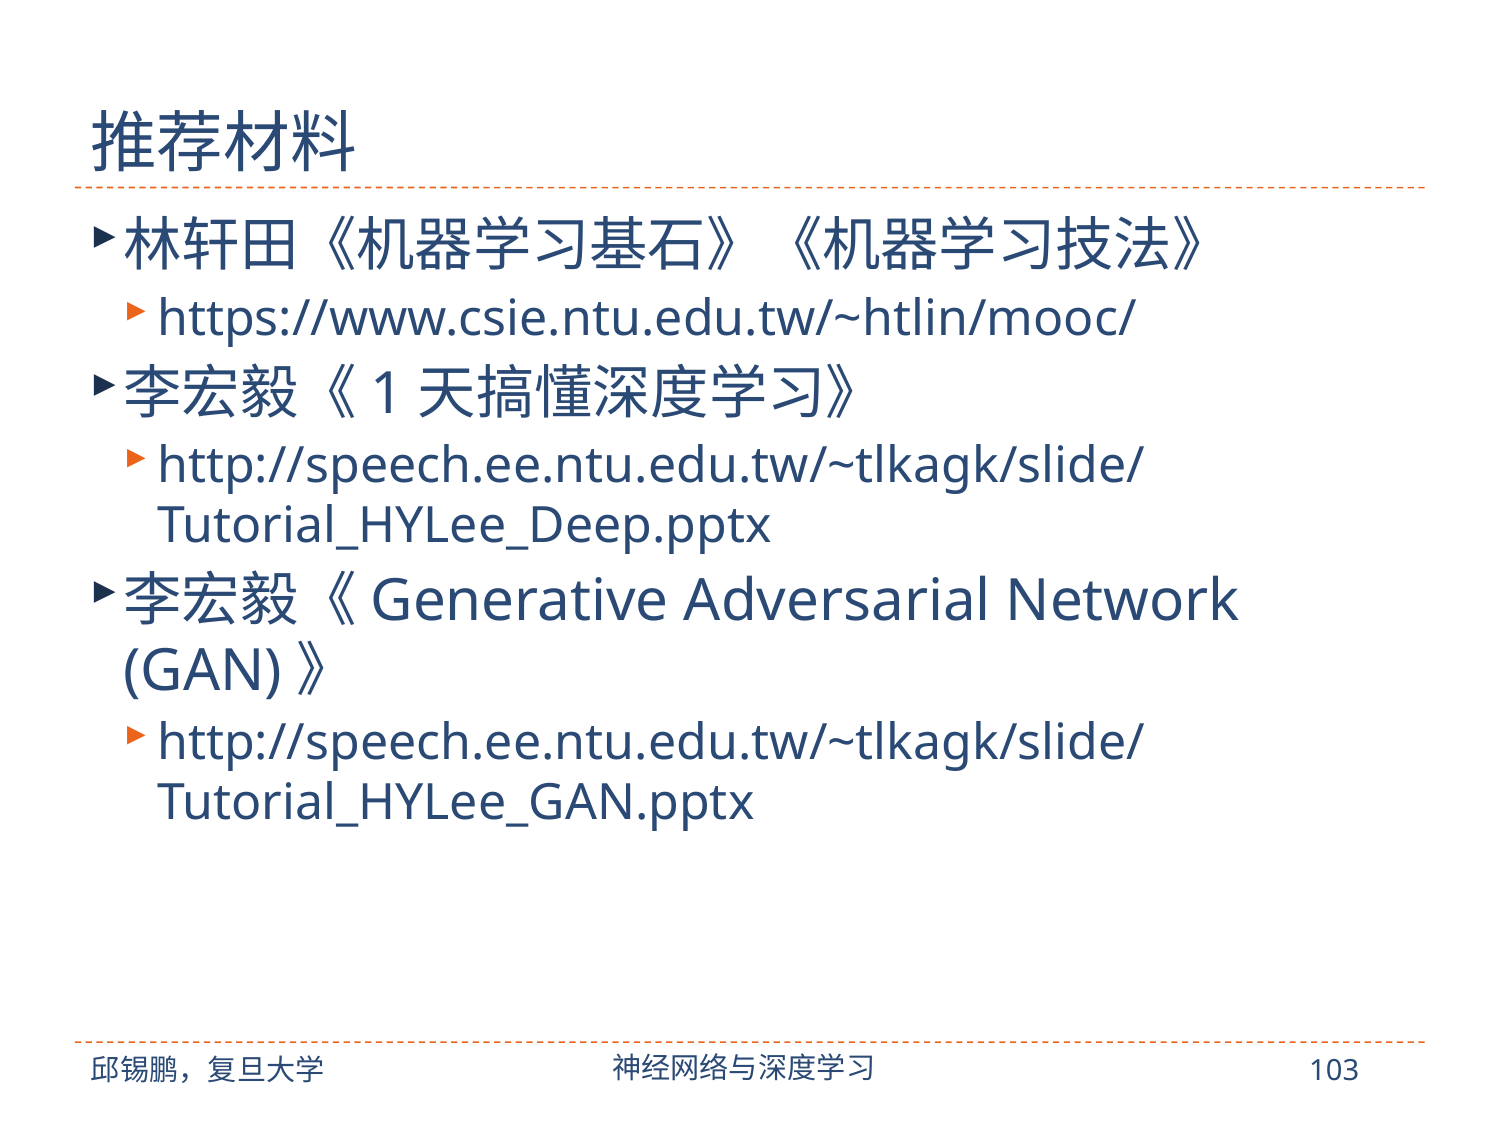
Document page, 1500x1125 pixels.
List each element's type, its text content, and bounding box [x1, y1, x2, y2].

list 林轩田《机器学习基石》《机器学习技法》 https://www.csie.ntu.edu.tw/~htlin/mooc/ 李宏毅《1天搞懂深度学习》 http://speech.ee.ntu.edu.tw/~tlkagk/slide/Tutorial_HYLee_Deep.pptx 李宏毅《Generative Adversarial Network (GAN)》 http://speech.ee.ntu.edu.tw/~tlkagk/slide/Tutorial_HYLee_GAN.pptx [75, 200, 1425, 1010]
title 推荐材料 [75, 24, 1425, 188]
